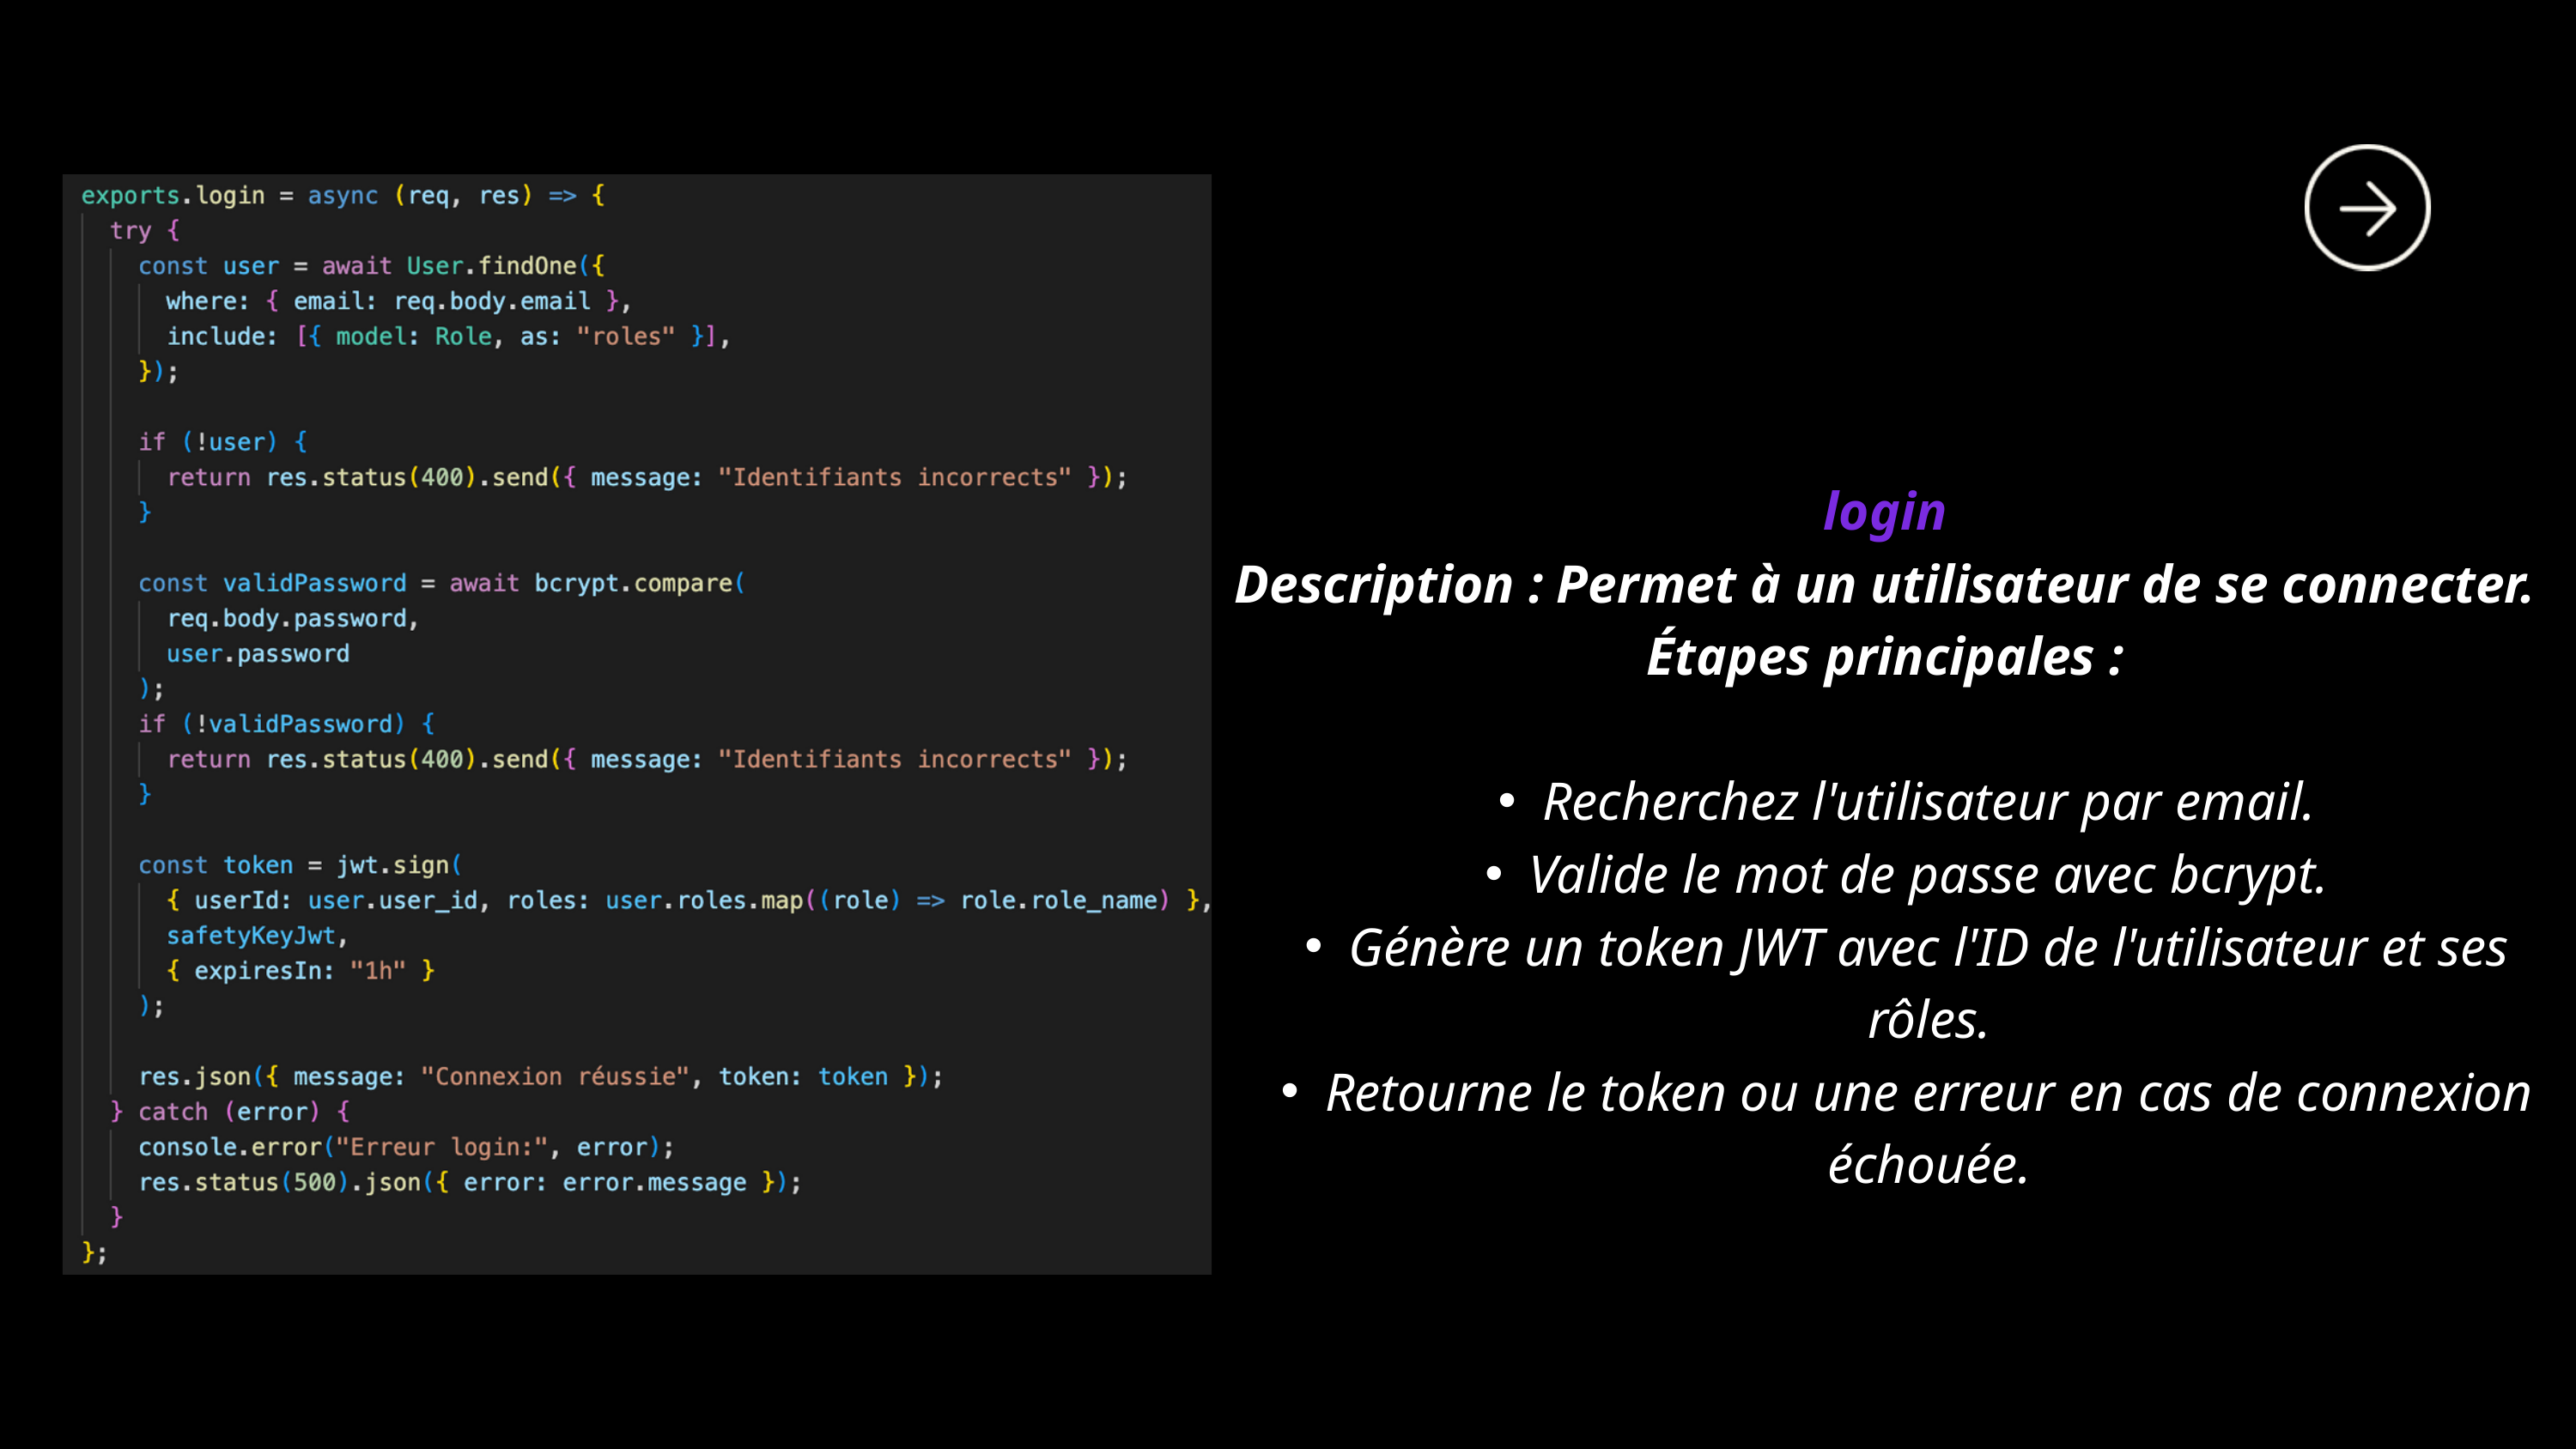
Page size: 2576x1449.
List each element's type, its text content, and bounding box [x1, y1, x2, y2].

text_box [2305, 144, 2432, 271]
text_box login Description : Permet à un utilisateur de se connecter. Étapes principales : Recherchez l'utilisateur par email. Valide le mot de passe avec bcrypt. Génère un token JWT avec l'ID de l'utilisateur et ses rôles. Retourne le token ou une erreur en cas de connexion échouée. [1194, 468, 2576, 1194]
text_box [62, 174, 1212, 1275]
